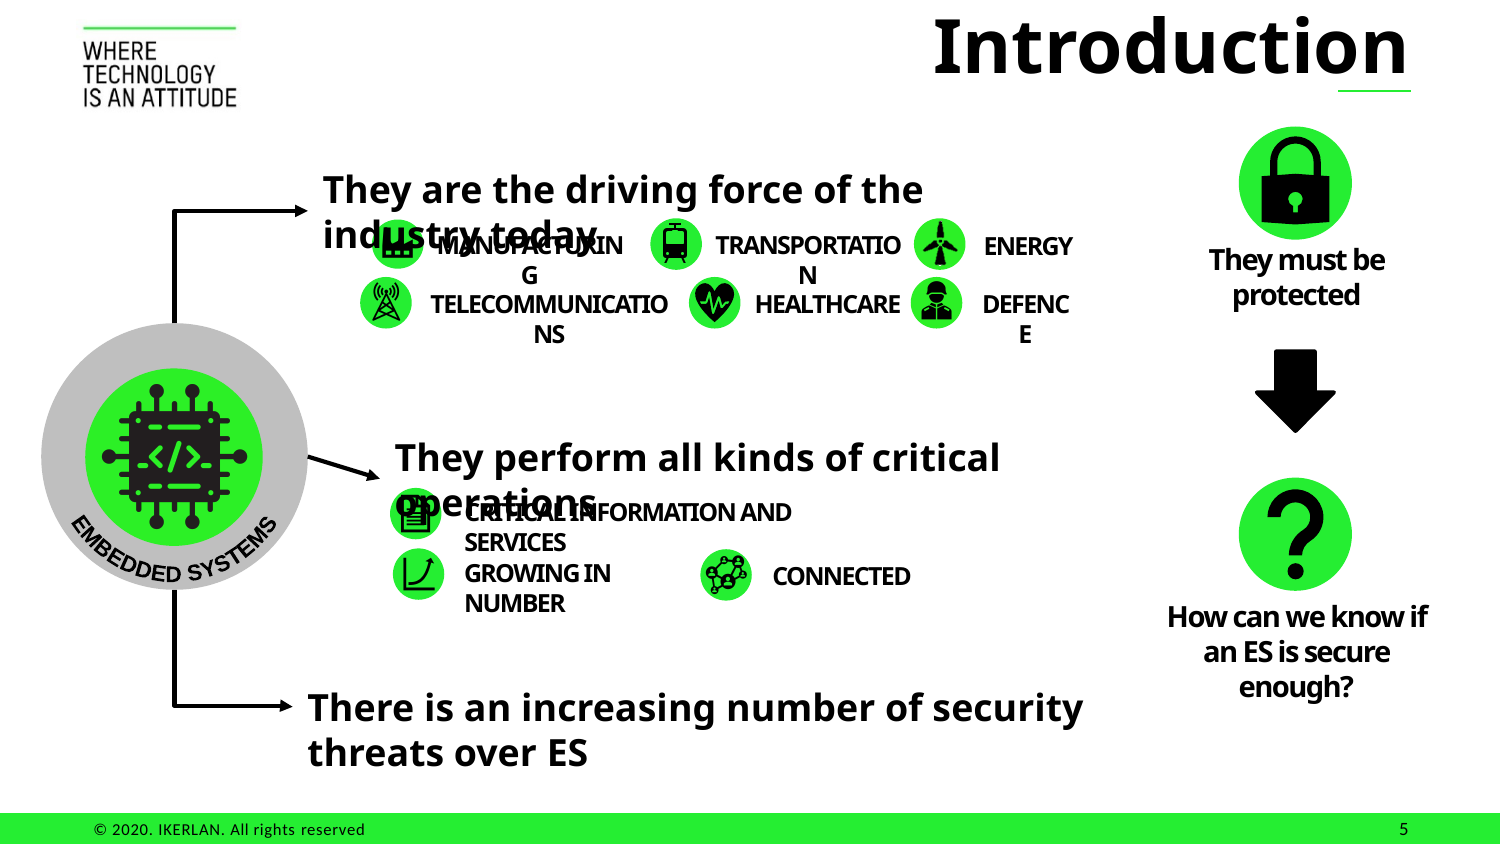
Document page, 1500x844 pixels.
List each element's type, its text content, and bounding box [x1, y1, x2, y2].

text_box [700, 548, 752, 601]
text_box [174, 588, 293, 708]
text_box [359, 276, 412, 329]
picture [76, 19, 242, 115]
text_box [371, 219, 424, 269]
text_box GROWING IN NUMBER [462, 557, 705, 618]
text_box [1238, 477, 1353, 591]
slide_number 5 [1073, 809, 1424, 844]
text_box [1261, 136, 1330, 225]
text_box TRANSPORTATION [712, 264, 902, 290]
text_box They are the driving force of the industry today [307, 158, 1096, 264]
text_box There is an increasing number of security threats over ES [292, 676, 1239, 782]
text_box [389, 487, 442, 540]
text_box They perform all kinds of critical operations [379, 426, 1136, 532]
text_box [1254, 349, 1336, 433]
text_box TELECOMMUNICATIONS [422, 286, 674, 349]
text_box DEFENCE [973, 286, 1076, 349]
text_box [173, 189, 309, 323]
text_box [910, 276, 963, 329]
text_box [913, 218, 966, 271]
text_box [688, 276, 741, 329]
text_box [1238, 126, 1352, 238]
text_box HEALTHCARE [751, 286, 903, 319]
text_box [650, 218, 703, 271]
text_box CONNECTED [770, 558, 913, 591]
text_box MANUFACTURING [434, 264, 624, 290]
title Introduction [348, 0, 1425, 92]
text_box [40, 315, 309, 591]
text_box They must be protected [1187, 238, 1404, 311]
text_box How can we know if an ES is secure enough? [1155, 596, 1435, 704]
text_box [392, 548, 445, 600]
text_box CRITICAL INFORMATION AND SERVICES [462, 532, 858, 557]
